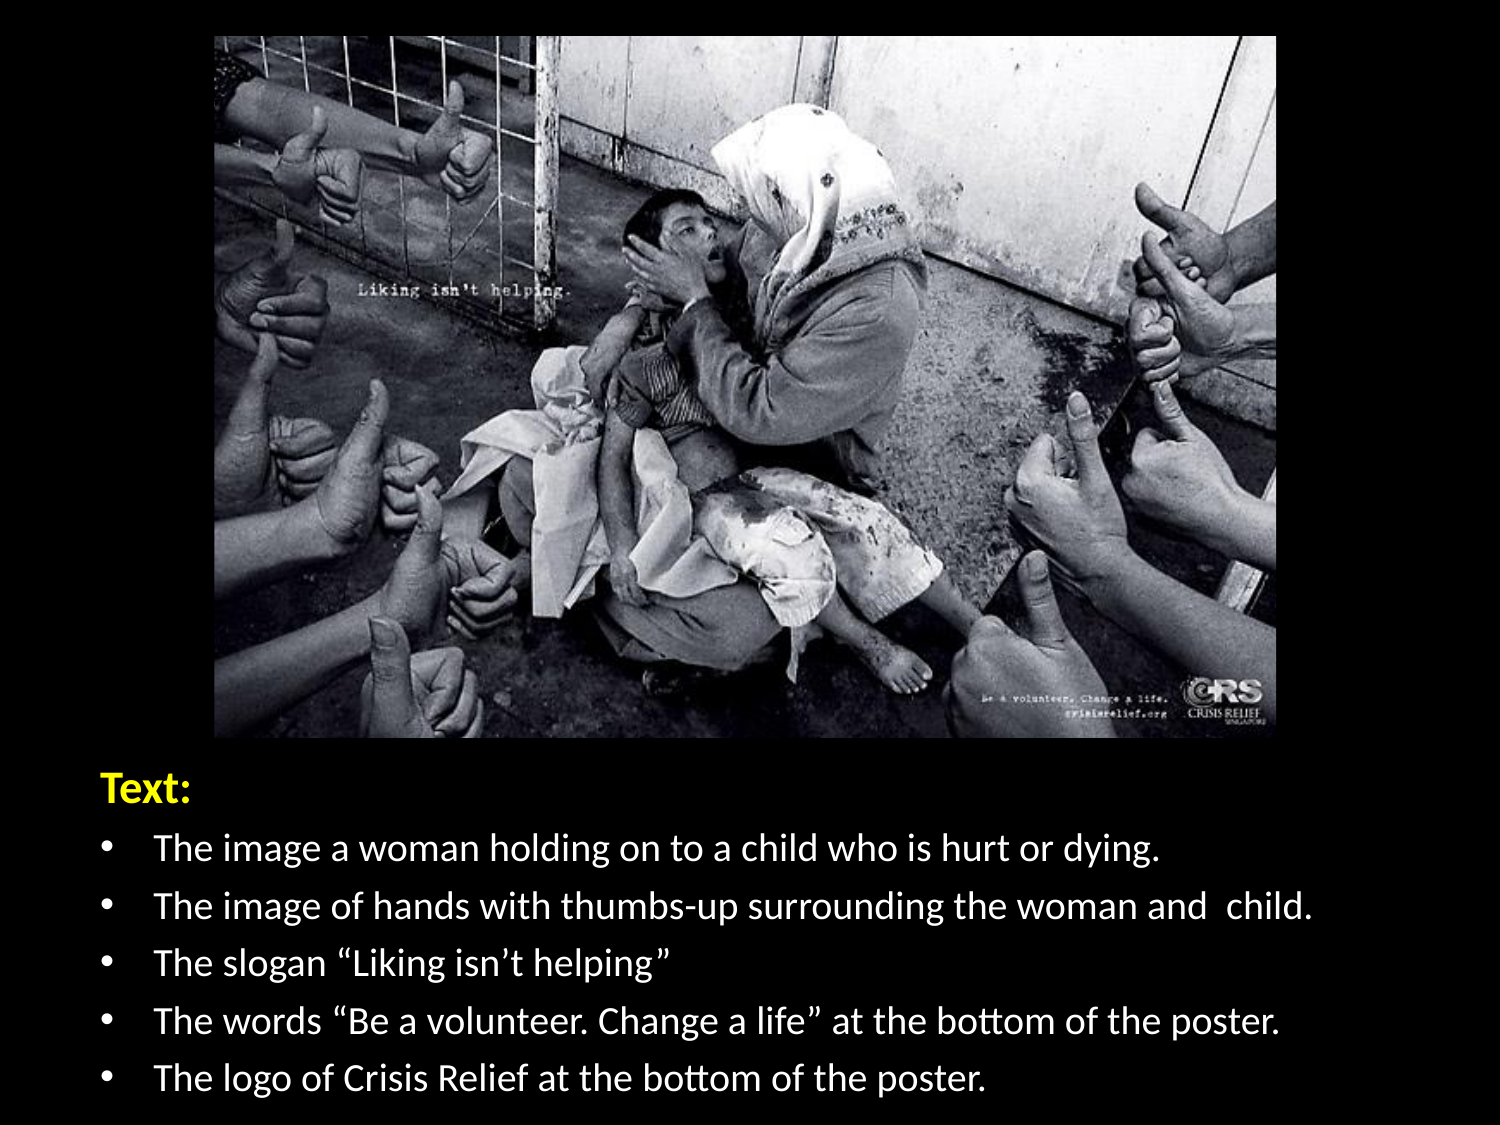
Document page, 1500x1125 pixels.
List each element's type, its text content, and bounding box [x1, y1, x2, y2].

picture [214, 36, 1277, 739]
list Text: The image a woman holding on to a child who is hurt or dying. The image of hands with thumbs-up surrounding the woman and child. The slogan “Liking isn’t helping” The words “Be a volunteer. Change a life” at the bottom of the poster. The logo of Crisis Relief at the bottom of the poster. [23, 737, 1477, 1114]
